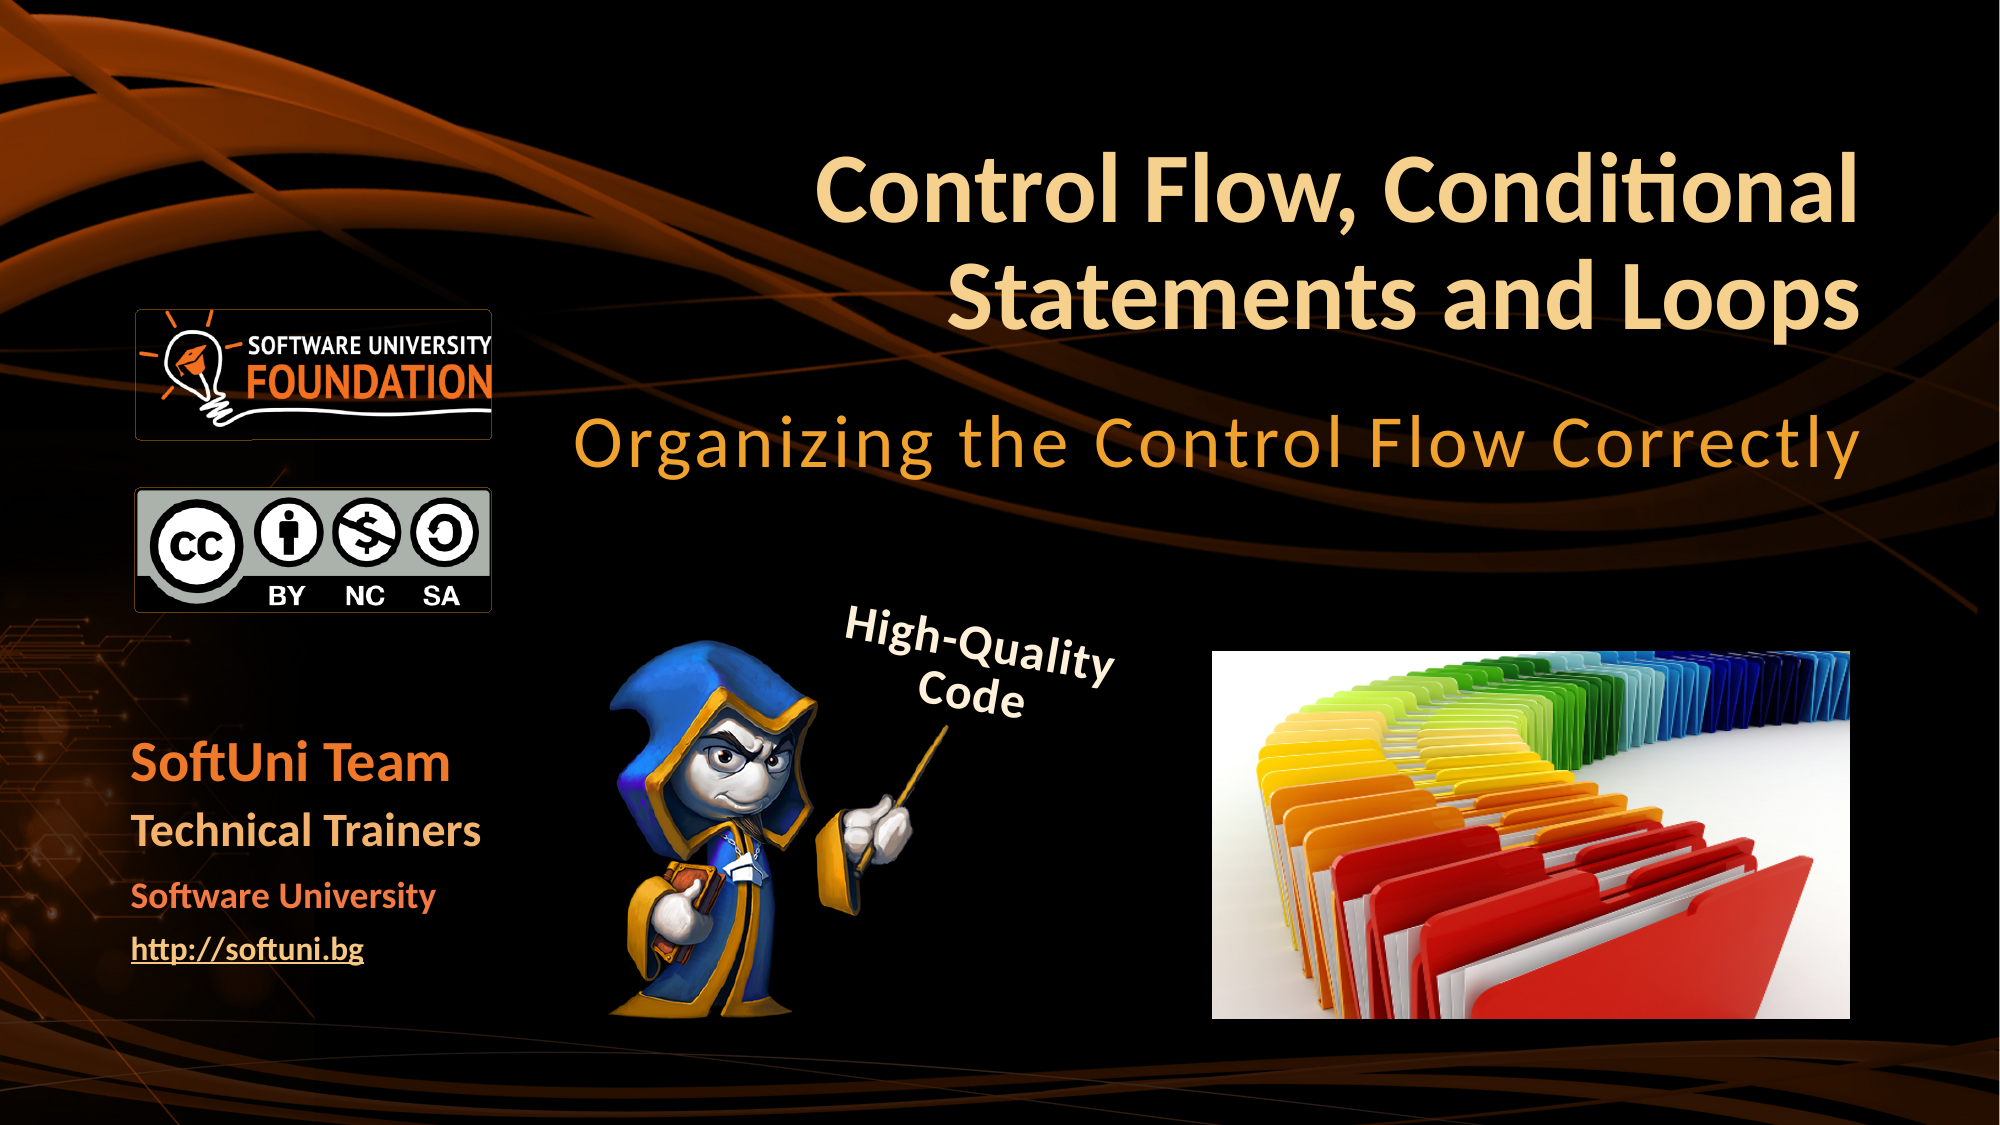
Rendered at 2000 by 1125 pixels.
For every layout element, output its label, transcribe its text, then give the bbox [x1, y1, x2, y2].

list Software University [124, 862, 601, 918]
text_box High-Quality Code [828, 587, 1136, 754]
list Technical Trainers [124, 789, 601, 862]
title Control Flow, Conditional Statements and Loops [587, 112, 1863, 375]
list http://softuni.bg [124, 918, 601, 973]
picture [0, 0, 2000, 1125]
subtitle Organizing the Control Flow Correctly [512, 387, 1864, 533]
list SoftUni Team [124, 712, 601, 789]
